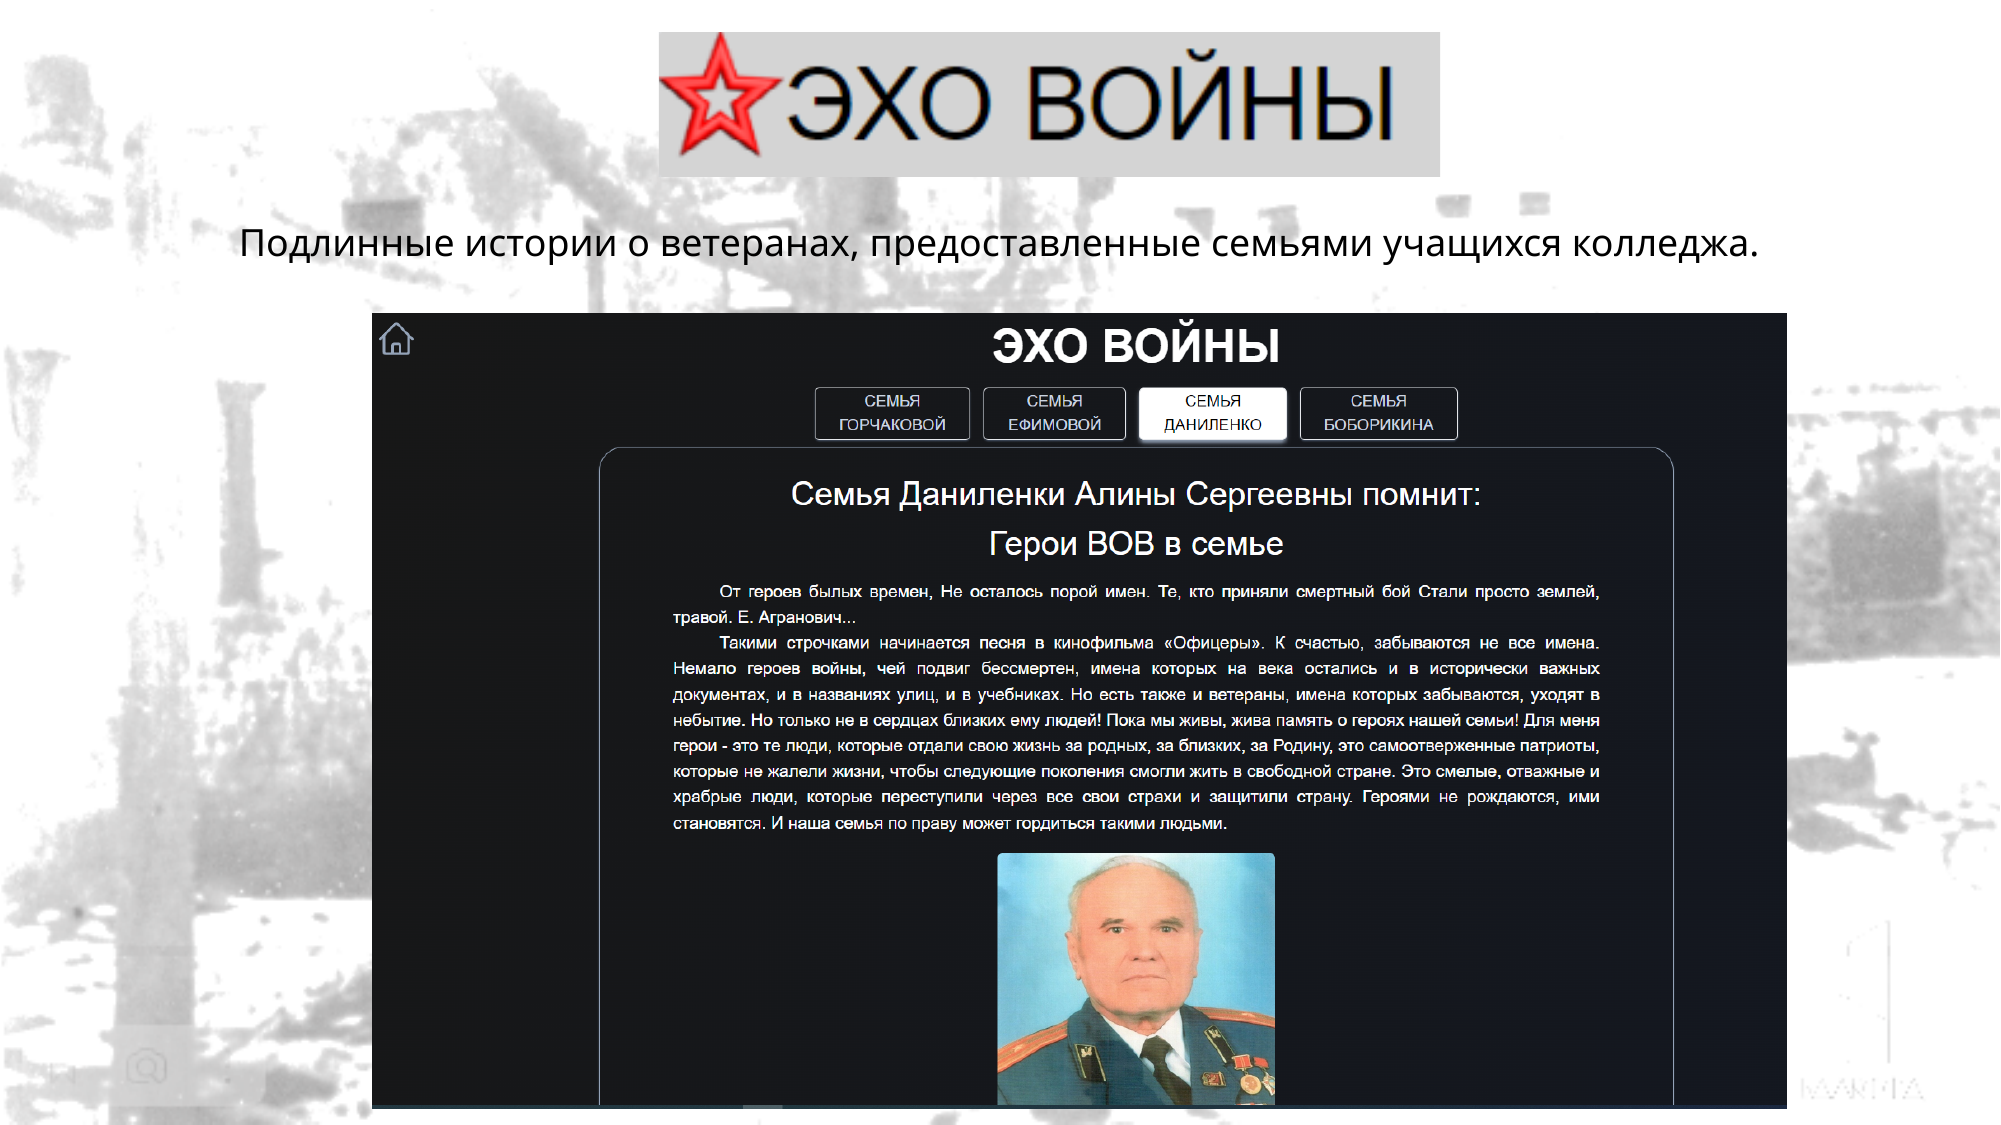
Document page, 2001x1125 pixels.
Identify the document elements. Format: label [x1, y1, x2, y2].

picture [372, 313, 1787, 1109]
picture [658, 32, 1441, 177]
list [0, 9, 2000, 1125]
